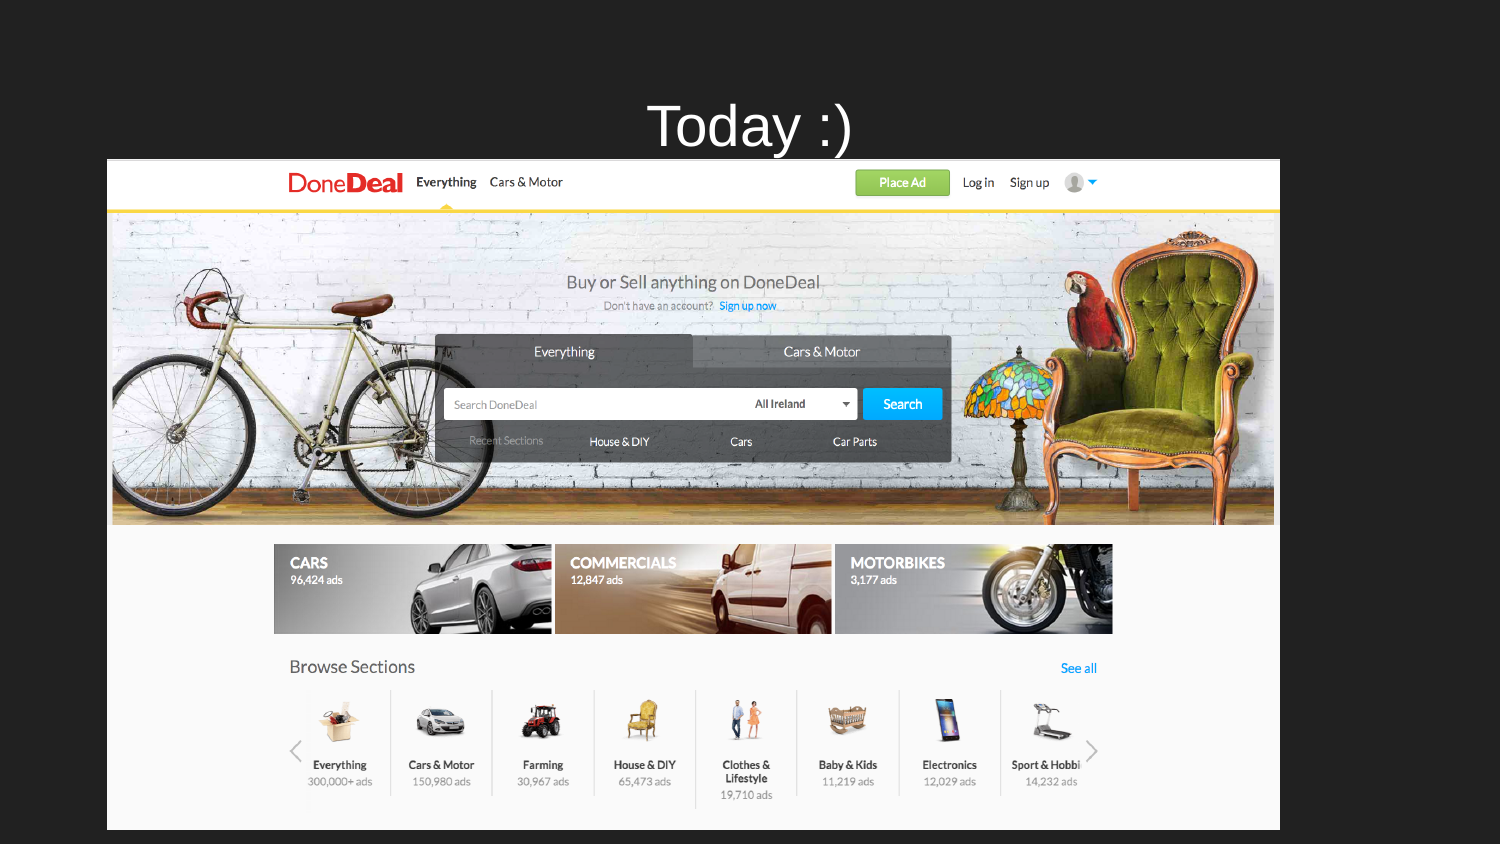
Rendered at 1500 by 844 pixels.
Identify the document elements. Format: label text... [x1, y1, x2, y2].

picture [107, 158, 1280, 831]
title Today :) [51, 72, 1449, 167]
